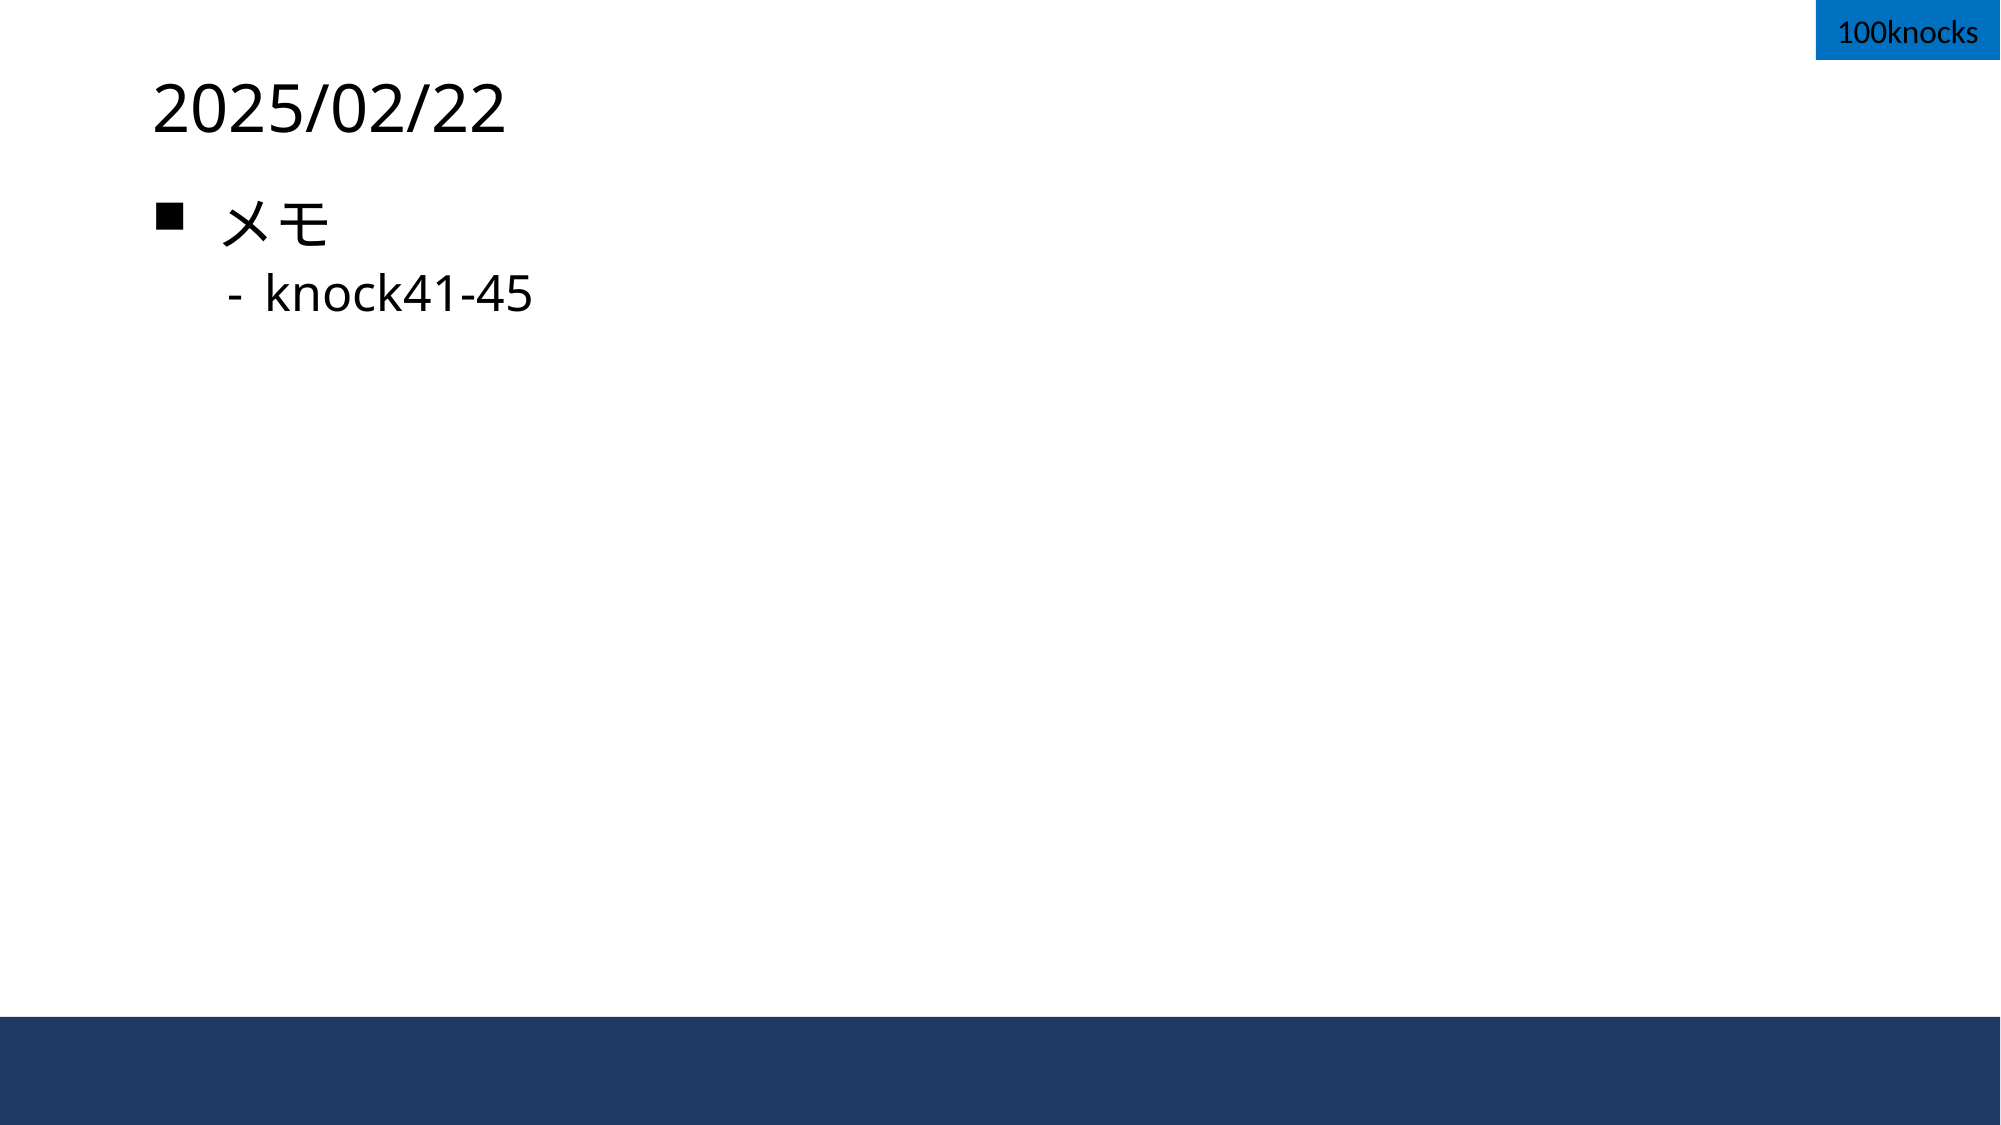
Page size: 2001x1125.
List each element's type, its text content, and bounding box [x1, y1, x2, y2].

list メモ knock41-45 [137, 187, 1863, 991]
text_box 100knocks [1815, 0, 2000, 61]
title 2025/02/22 [137, 59, 1863, 162]
